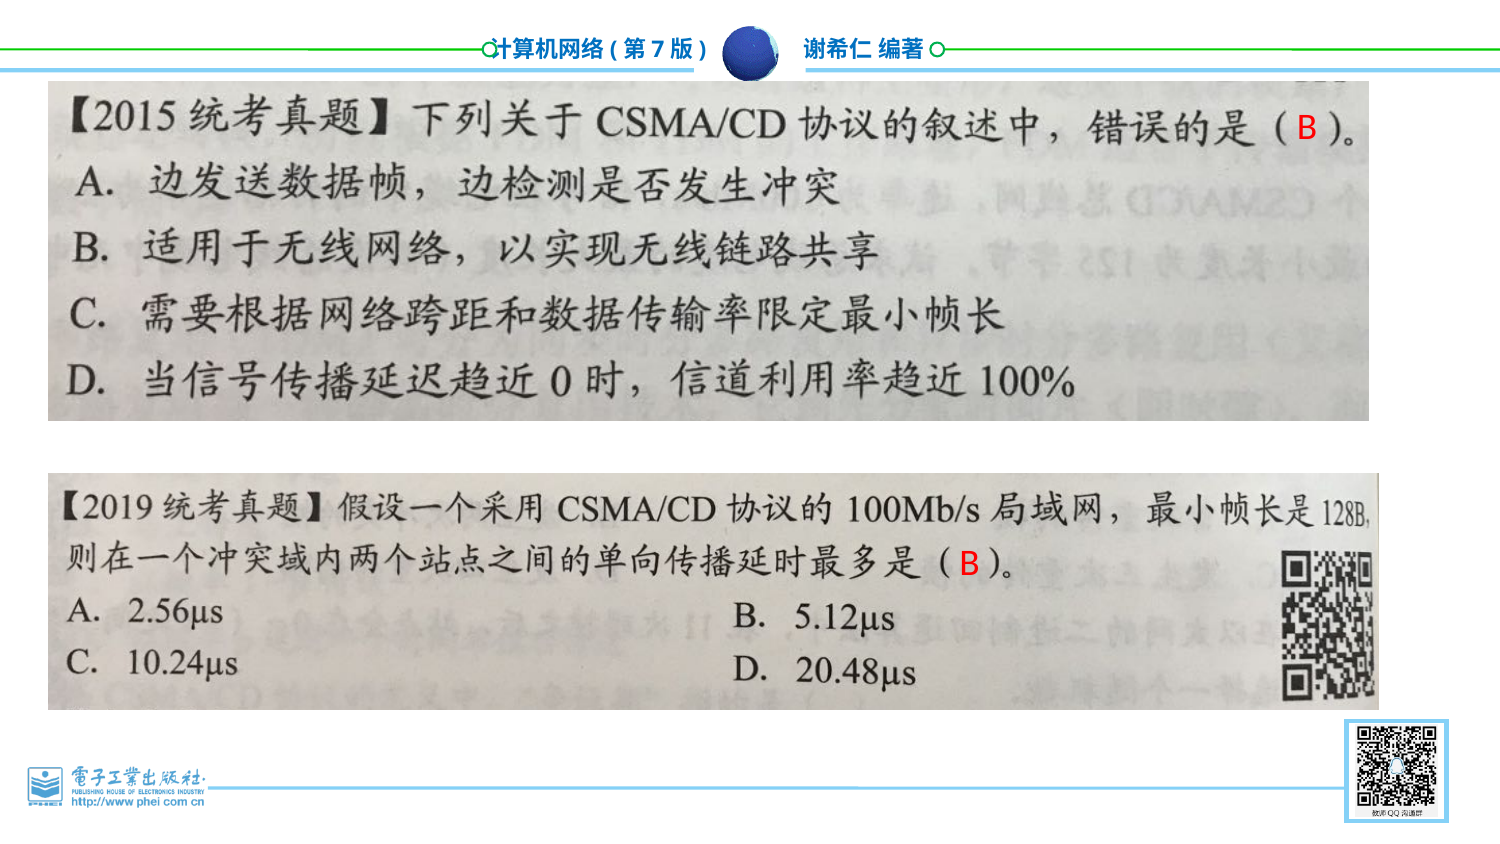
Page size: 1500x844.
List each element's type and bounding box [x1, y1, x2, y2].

picture [1355, 724, 1438, 817]
picture [48, 24, 1370, 421]
picture [23, 764, 208, 809]
picture [48, 473, 1380, 710]
